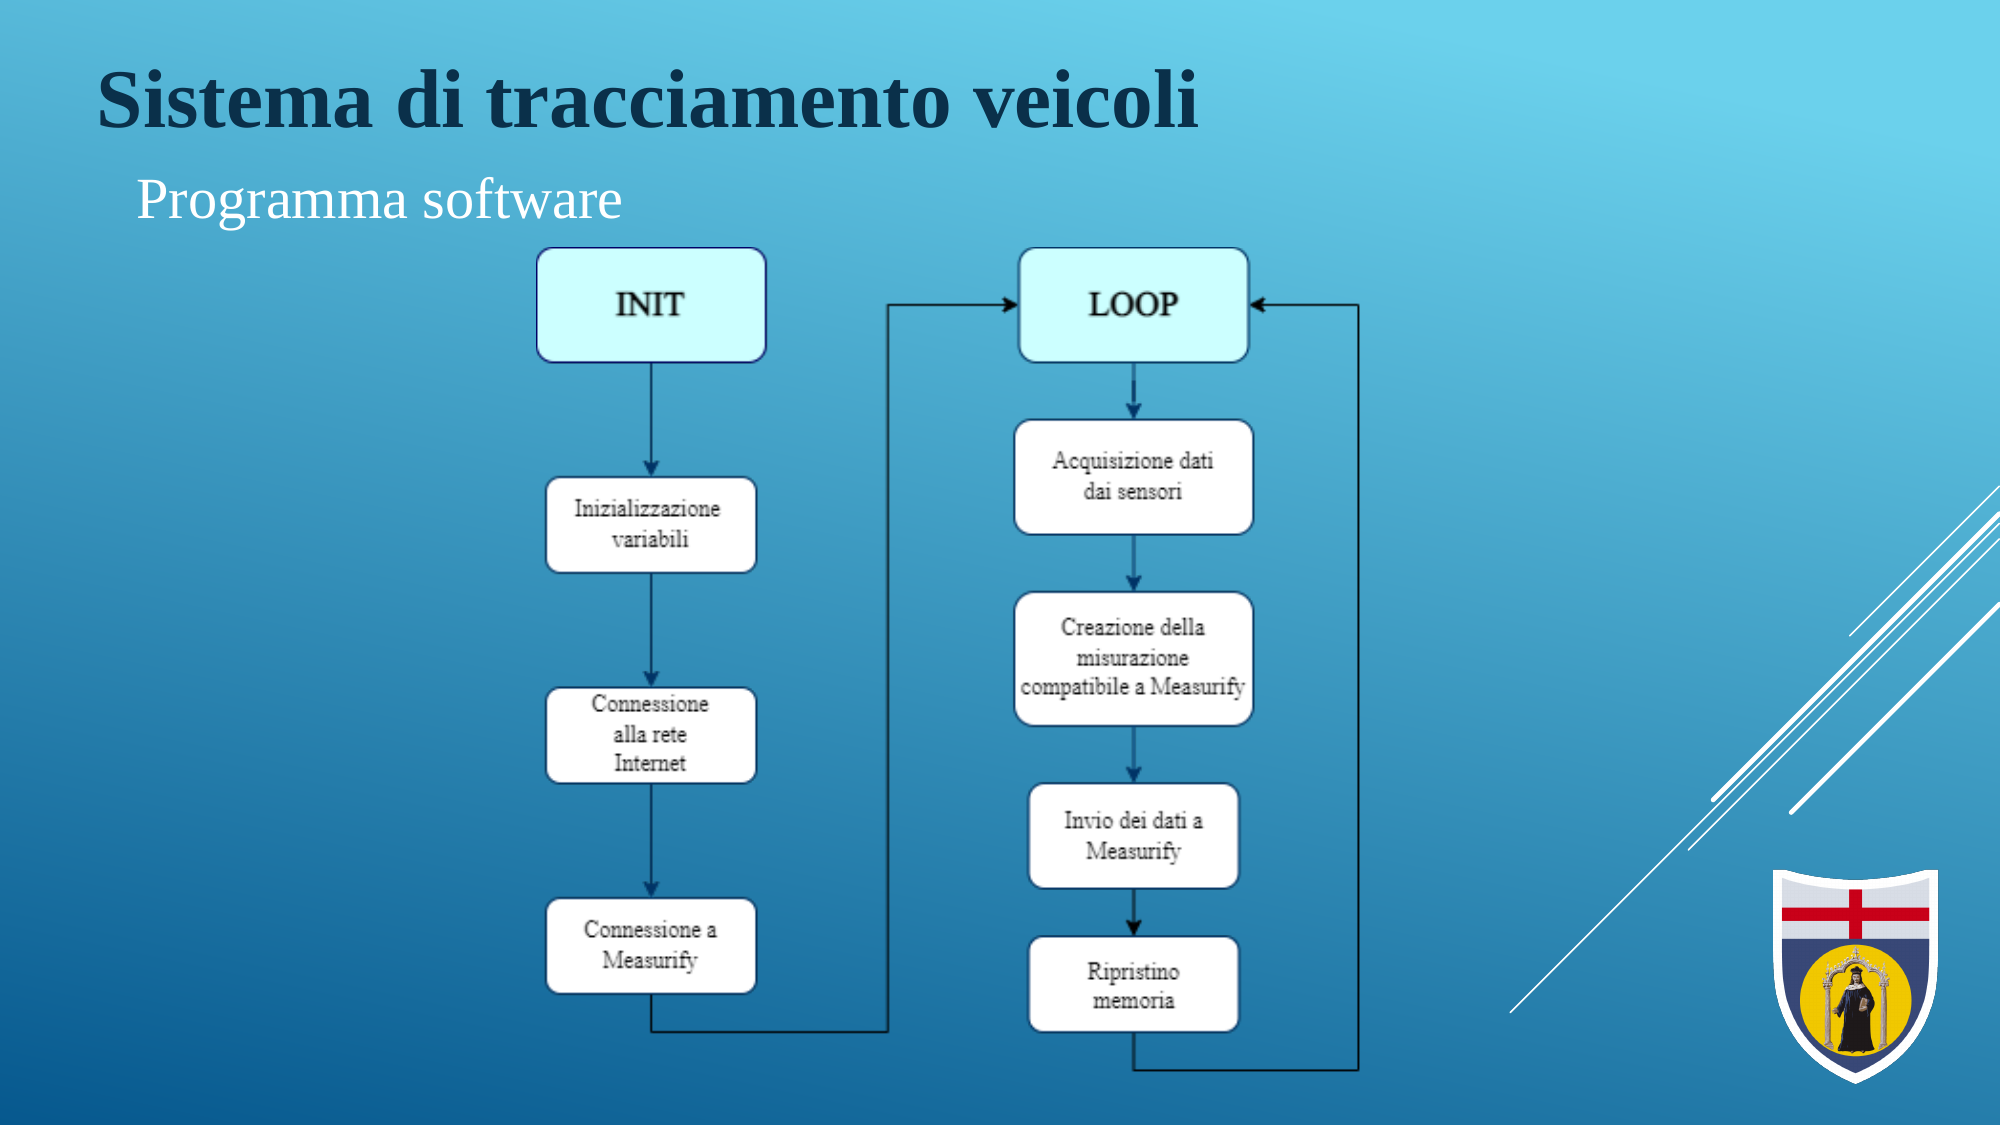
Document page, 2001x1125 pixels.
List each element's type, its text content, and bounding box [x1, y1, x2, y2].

text_box Programma software [121, 152, 639, 238]
text_box Sistema di tracciamento veicoli [82, 36, 1217, 152]
picture [1546, 865, 2001, 1086]
picture [535, 247, 1377, 1089]
